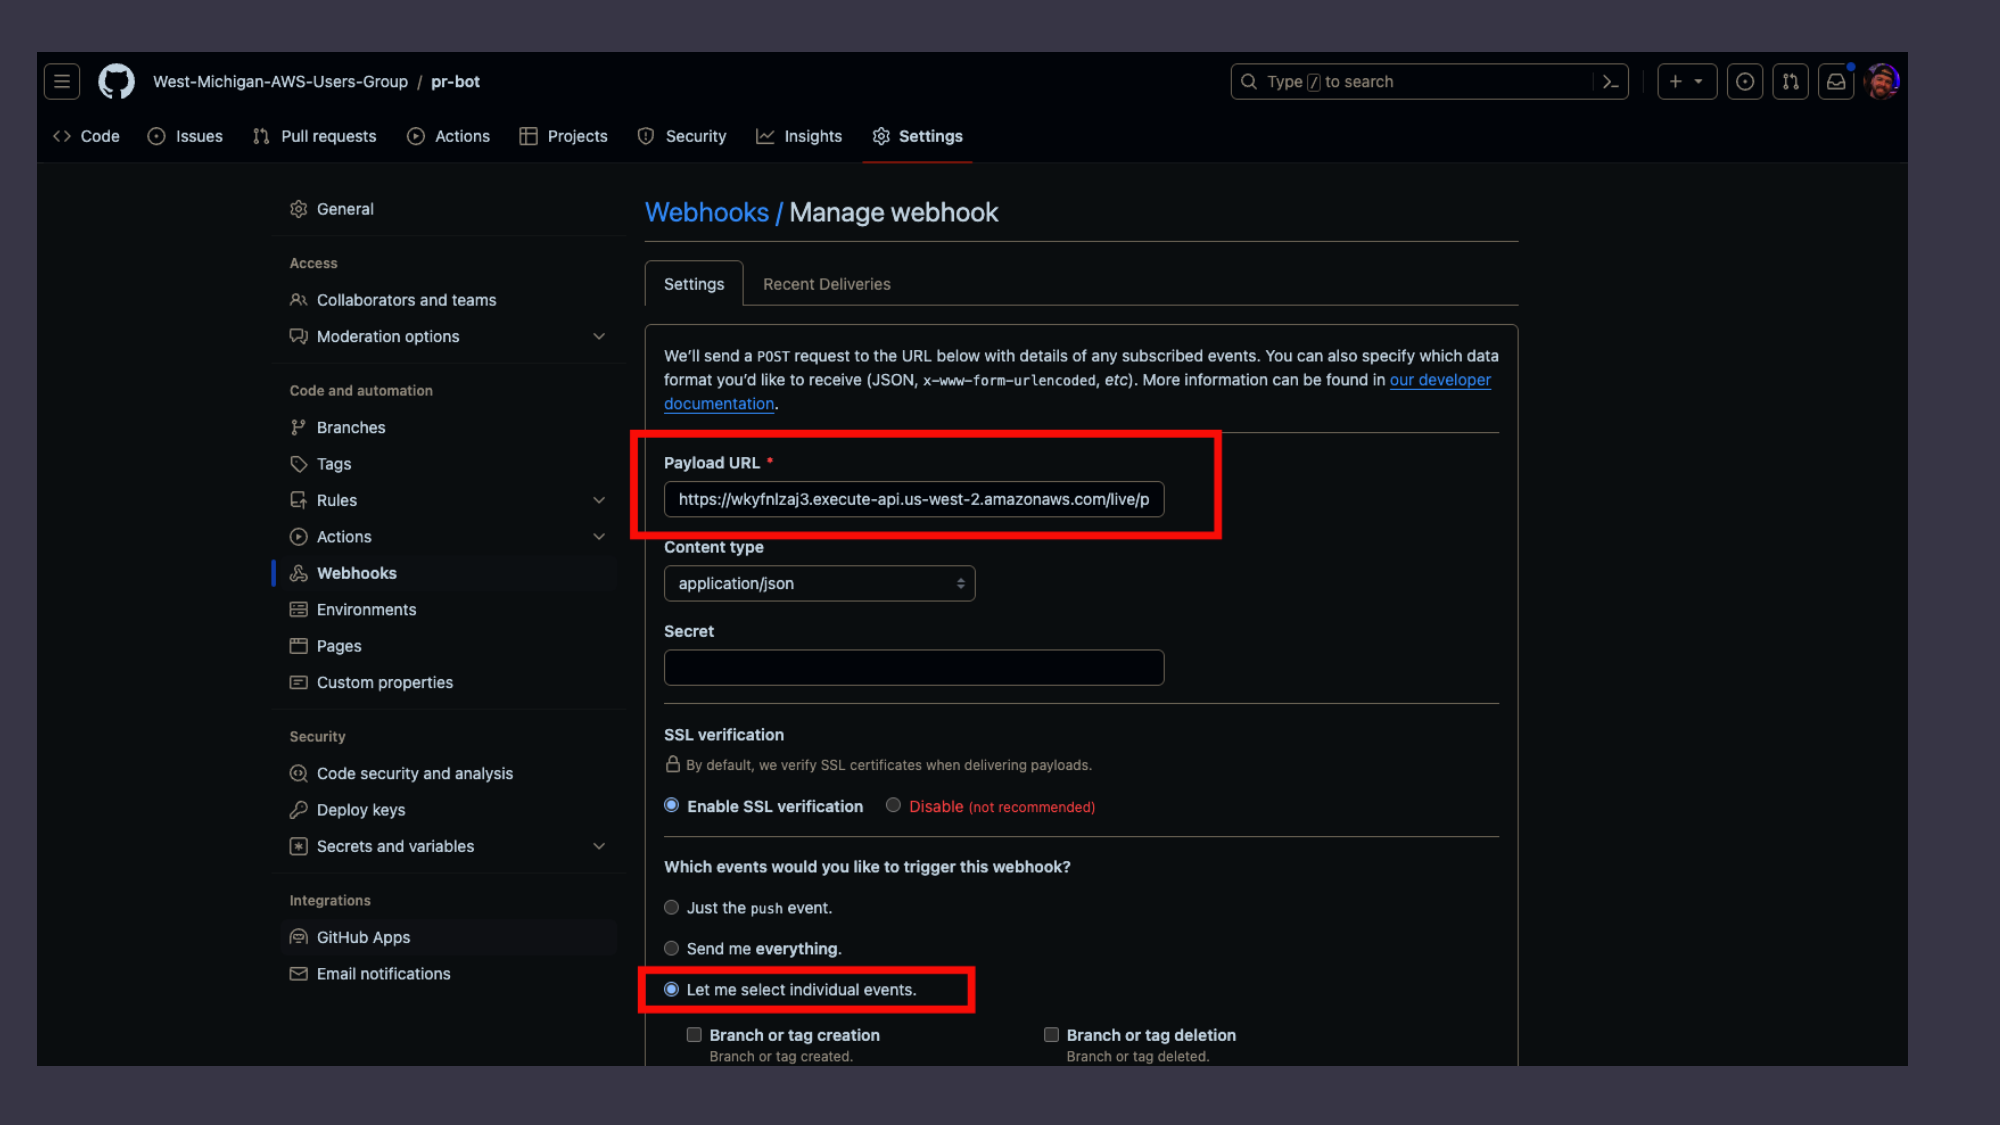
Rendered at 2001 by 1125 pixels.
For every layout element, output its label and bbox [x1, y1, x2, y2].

picture [36, 52, 1908, 1067]
